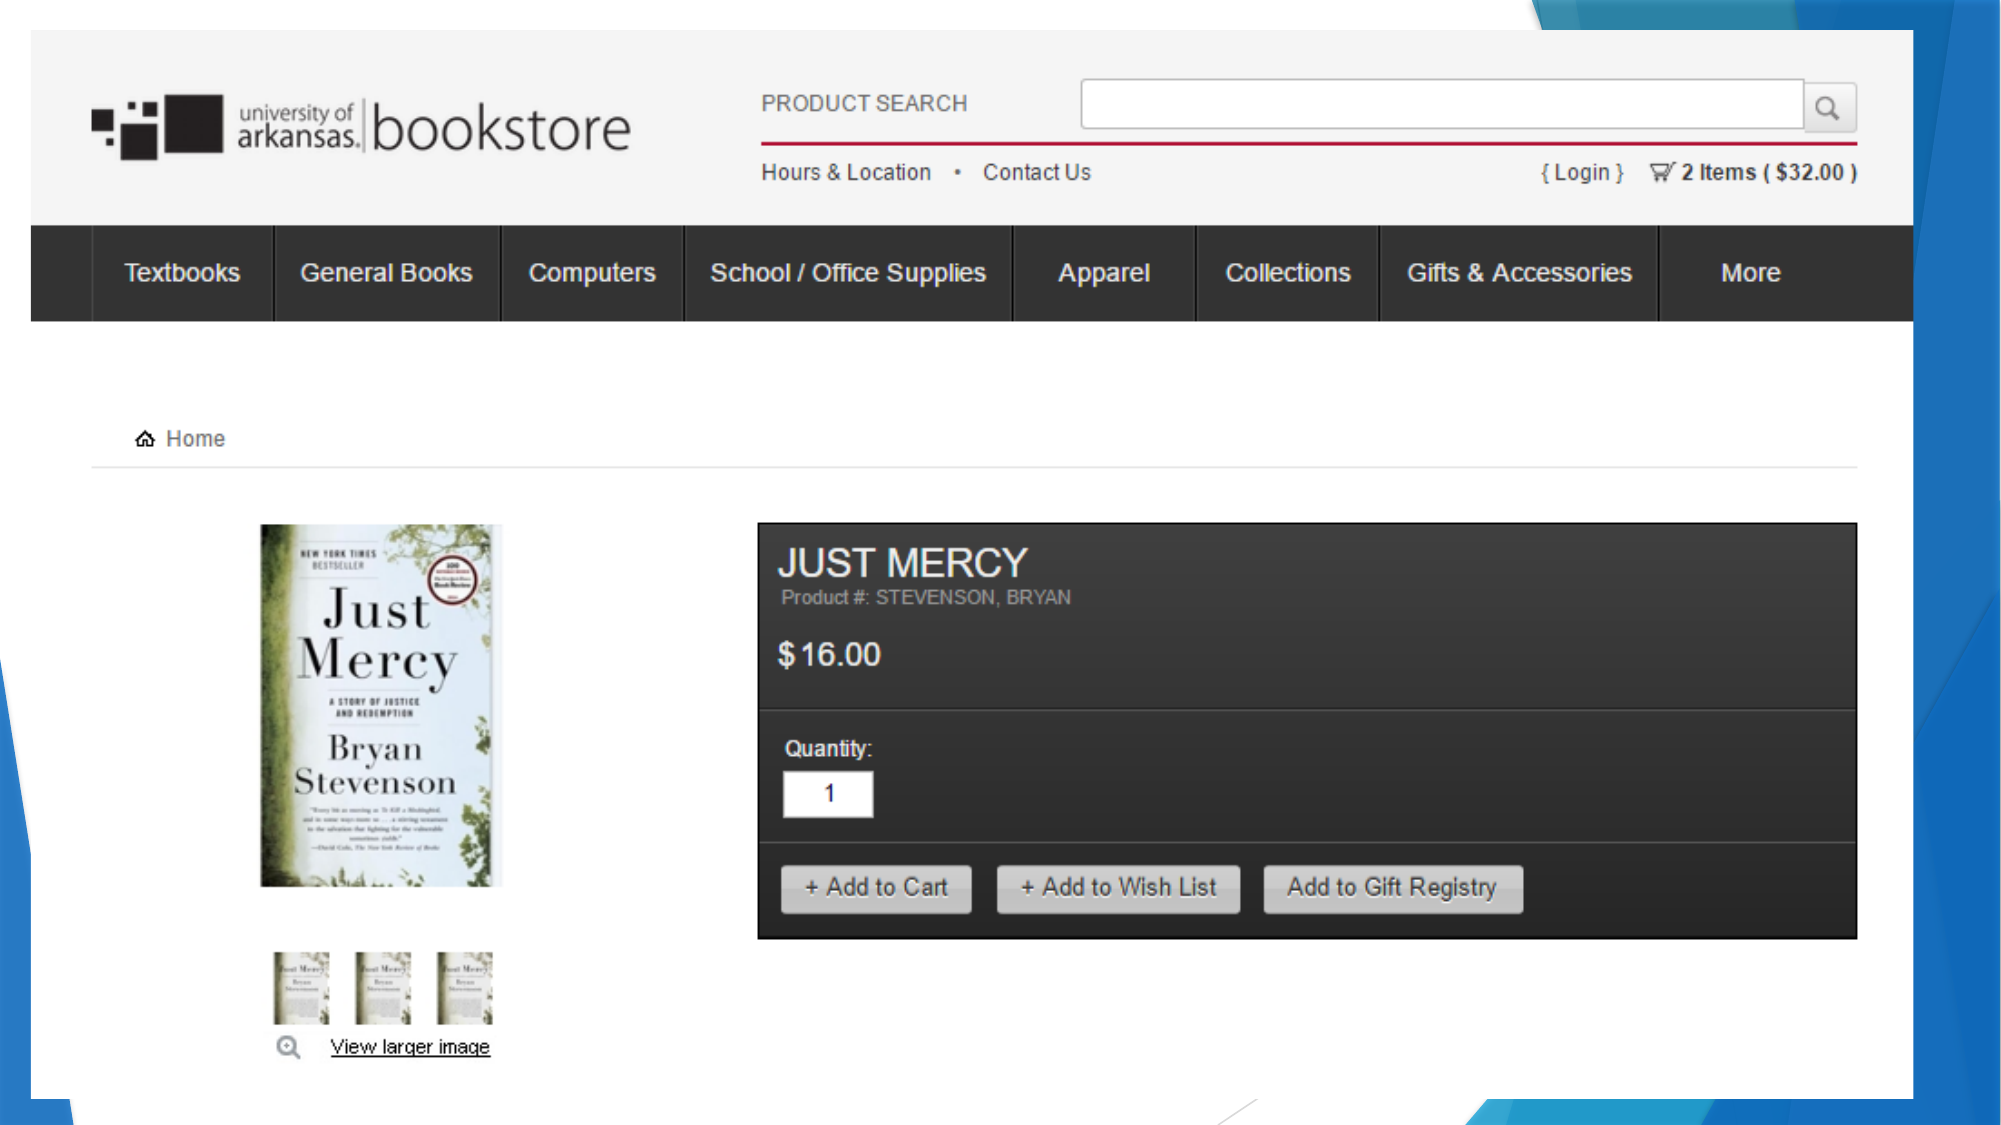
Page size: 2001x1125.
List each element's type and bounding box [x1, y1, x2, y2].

picture [30, 29, 1914, 1099]
